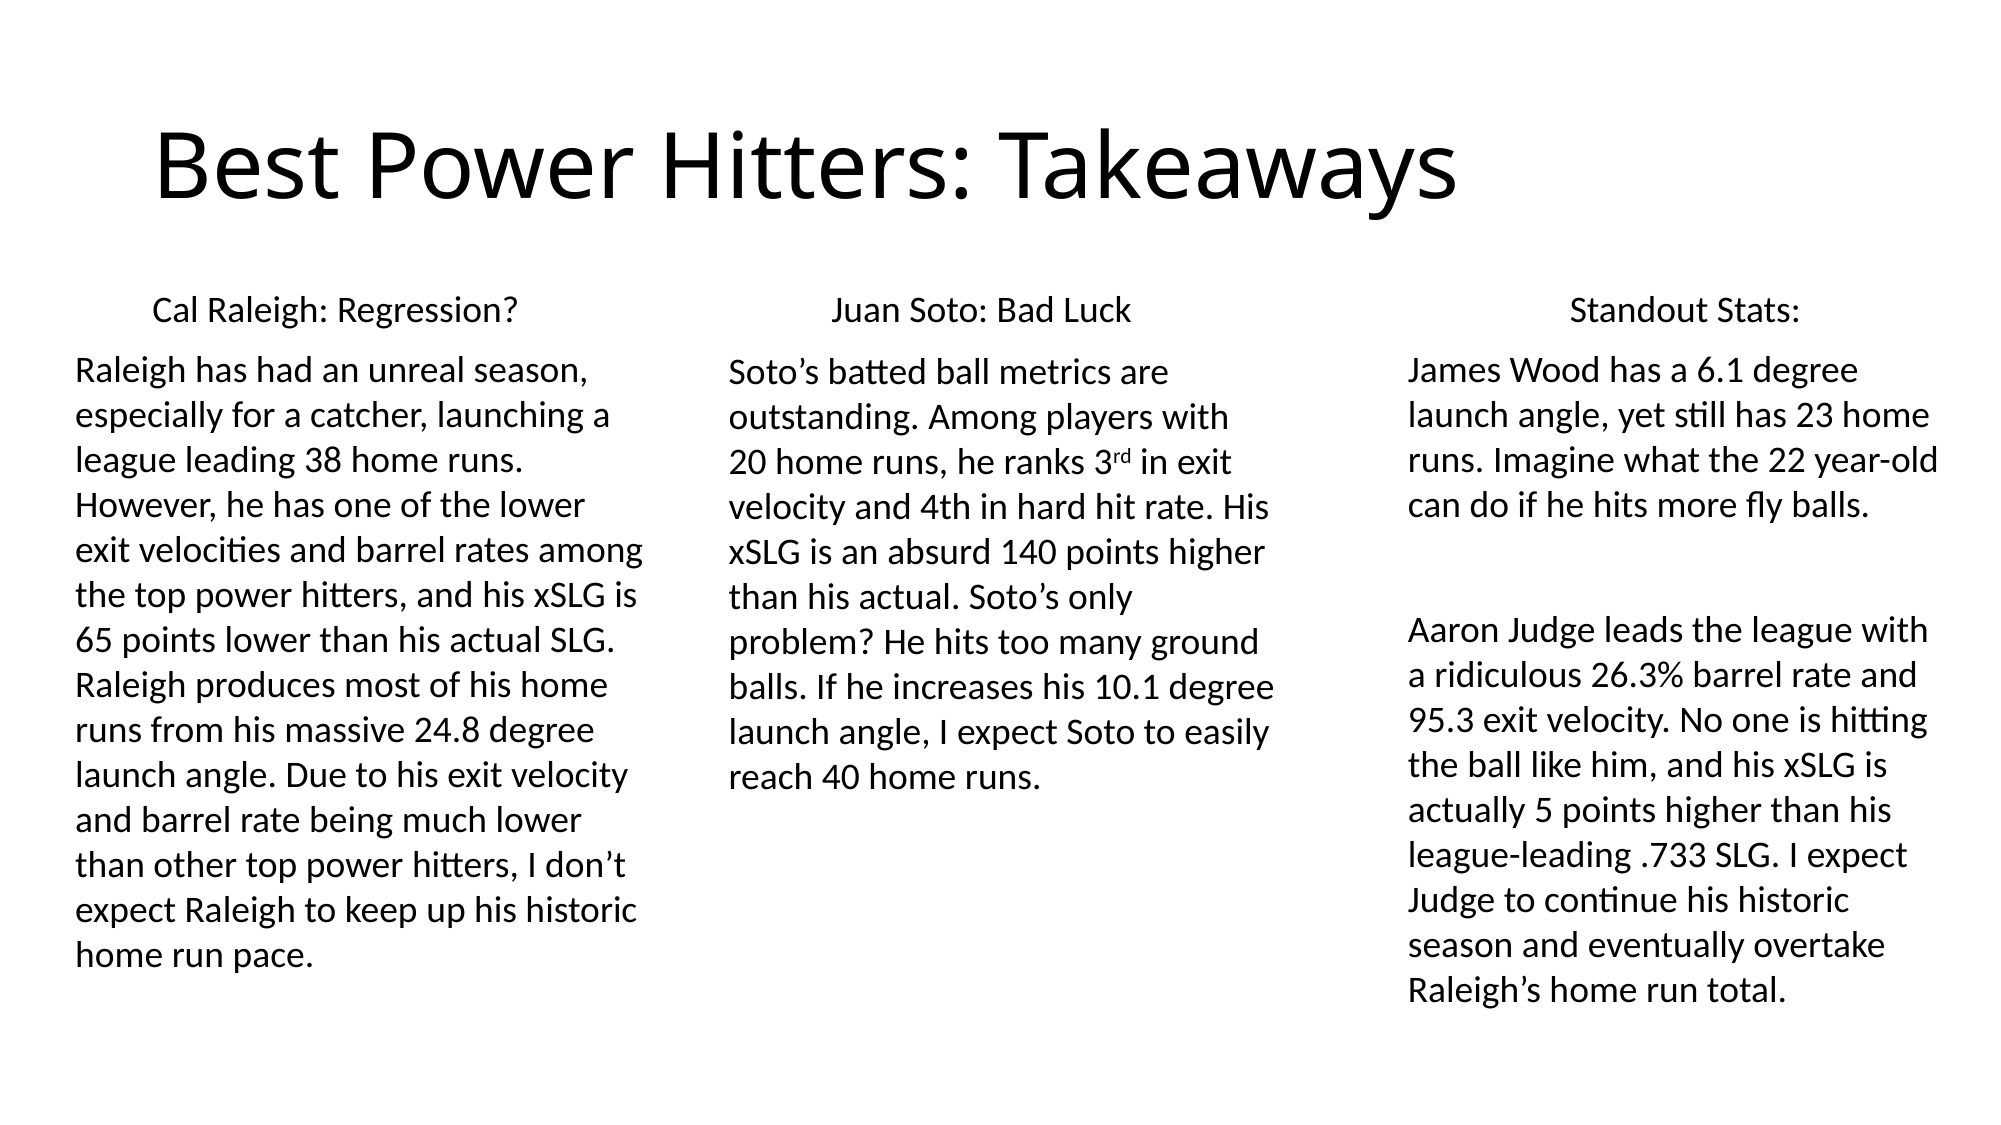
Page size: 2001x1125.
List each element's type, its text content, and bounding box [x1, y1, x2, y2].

text_box Juan Soto: Bad Luck [816, 277, 1394, 337]
text_box Raleigh has had an unreal season, especially for a catcher, launching a league leading 38 home runs. However, he has one of the lower exit velocities and barrel rates among the top power hitters, and his xSLG is 65 points lower than his actual SLG. Raleigh produces most of his home runs from his massive 24.8 degree launch angle. Due to his exit velocity and barrel rate being much lower than other top power hitters, I don’t expect Raleigh to keep up his historic home run pace. [60, 337, 661, 983]
title Best Power Hitters: Takeaways [137, 59, 1863, 278]
text_box Aaron Judge leads the league with a ridiculous 26.3% barrel rate and 95.3 exit velocity. No one is hitting the ball like him, and his xSLG is actually 5 points higher than his league-leading .733 SLG. I expect Judge to continue his historic season and eventually overtake Raleigh’s home run total. [1393, 597, 1970, 1018]
text_box Standout Stats: [1554, 277, 2000, 337]
text_box Soto’s batted ball metrics are outstanding. Among players with 20 home runs, he ranks 3rd in exit velocity and 4th in hard hit rate. His xSLG is an absurd 140 points higher than his actual. Soto’s only problem? He hits too many ground balls. If he increases his 10.1 degree launch angle, I expect Soto to easily reach 40 home runs. [714, 339, 1291, 805]
text_box Cal Raleigh: Regression? [137, 278, 714, 338]
text_box James Wood has a 6.1 degree launch angle, yet still has 23 home runs. Imagine what the 22 year-old can do if he hits more fly balls. [1393, 337, 1970, 533]
